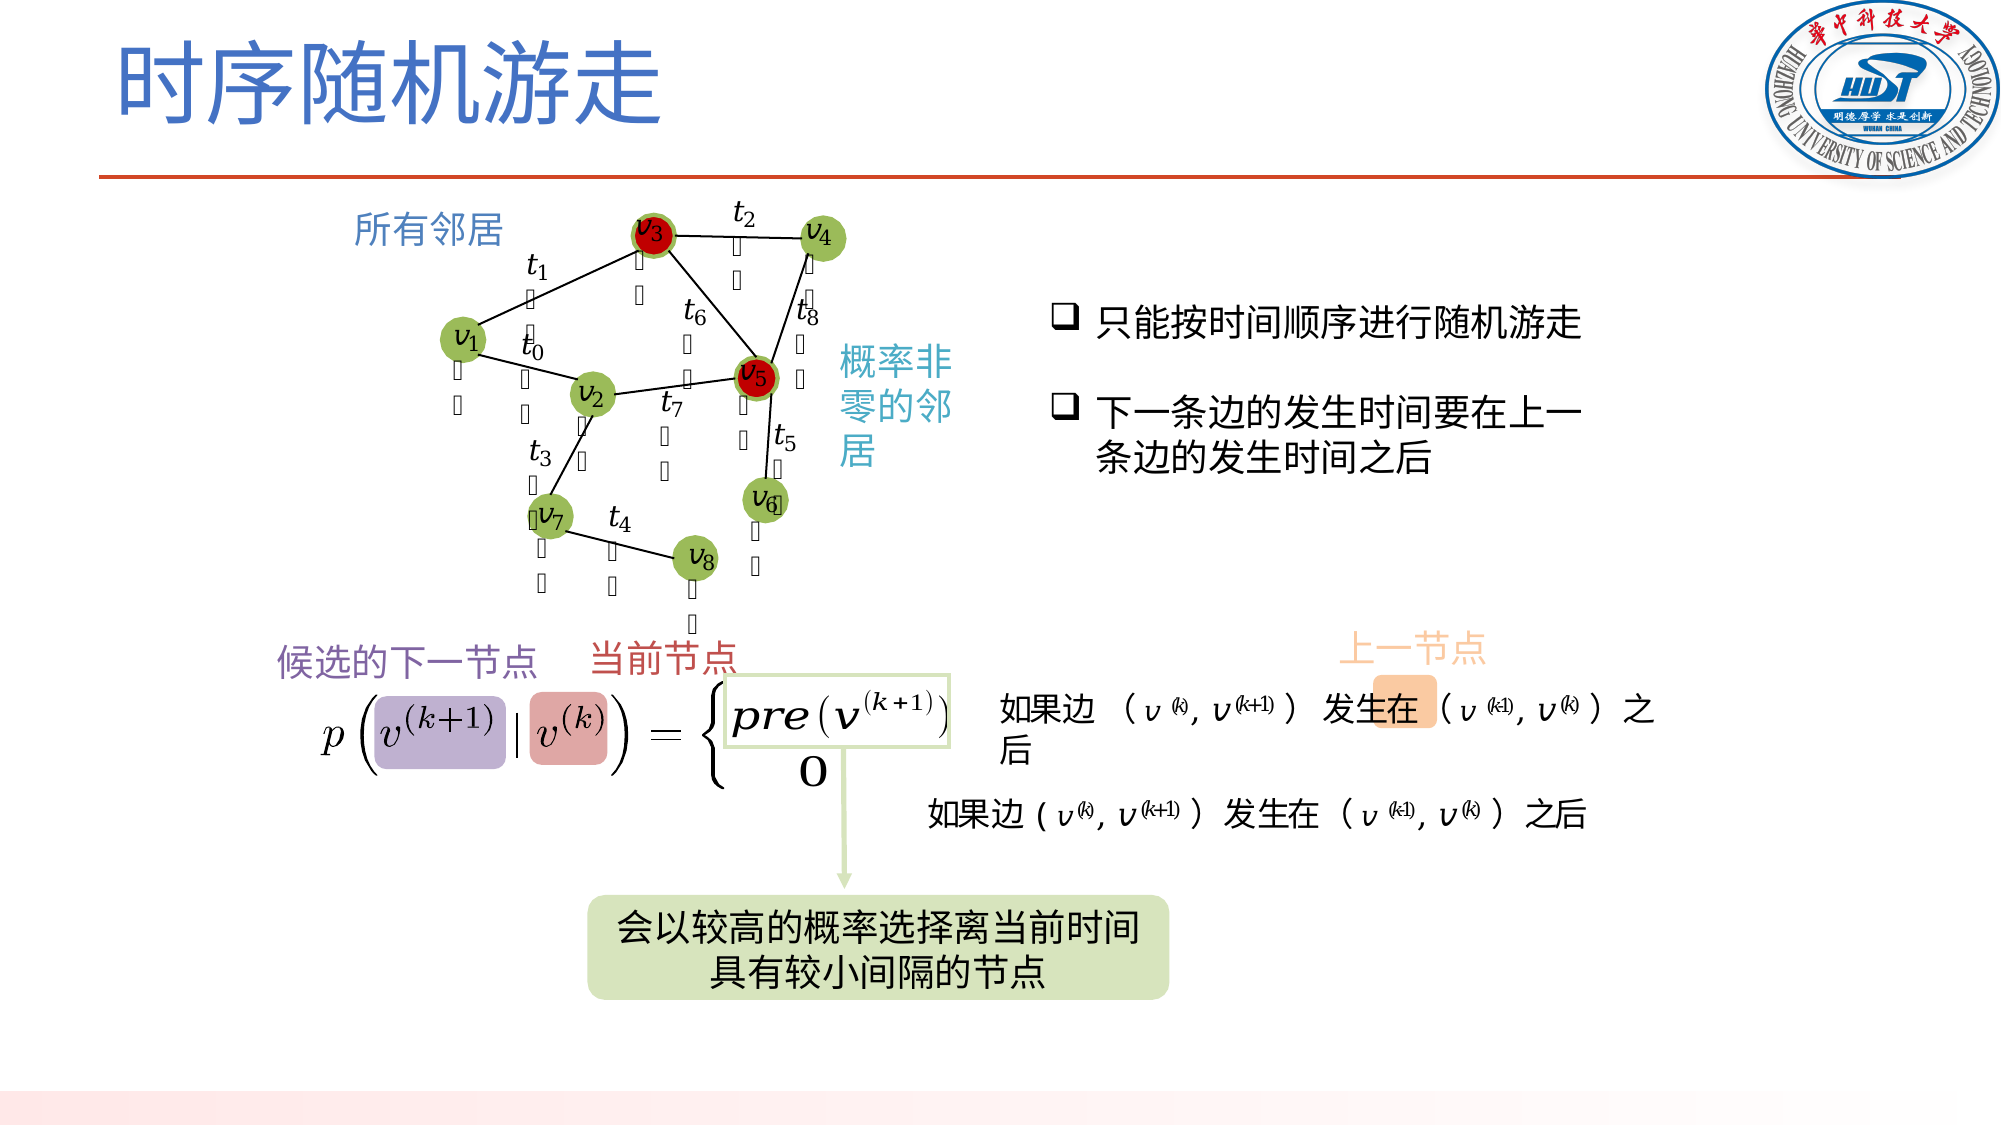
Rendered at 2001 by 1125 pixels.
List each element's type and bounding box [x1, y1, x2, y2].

text_box [320, 726, 345, 756]
text_box [274, 638, 542, 684]
text_box [351, 208, 506, 284]
text_box [374, 696, 506, 770]
text_box [837, 337, 955, 473]
picture [1765, 0, 2000, 179]
text_box [529, 691, 608, 765]
text_box [441, 191, 1663, 889]
text_box [1046, 299, 1586, 345]
text_box [611, 694, 629, 776]
title [99, 0, 1825, 177]
text_box [587, 894, 1170, 1000]
text_box [360, 694, 378, 776]
text_box [1046, 389, 1586, 480]
